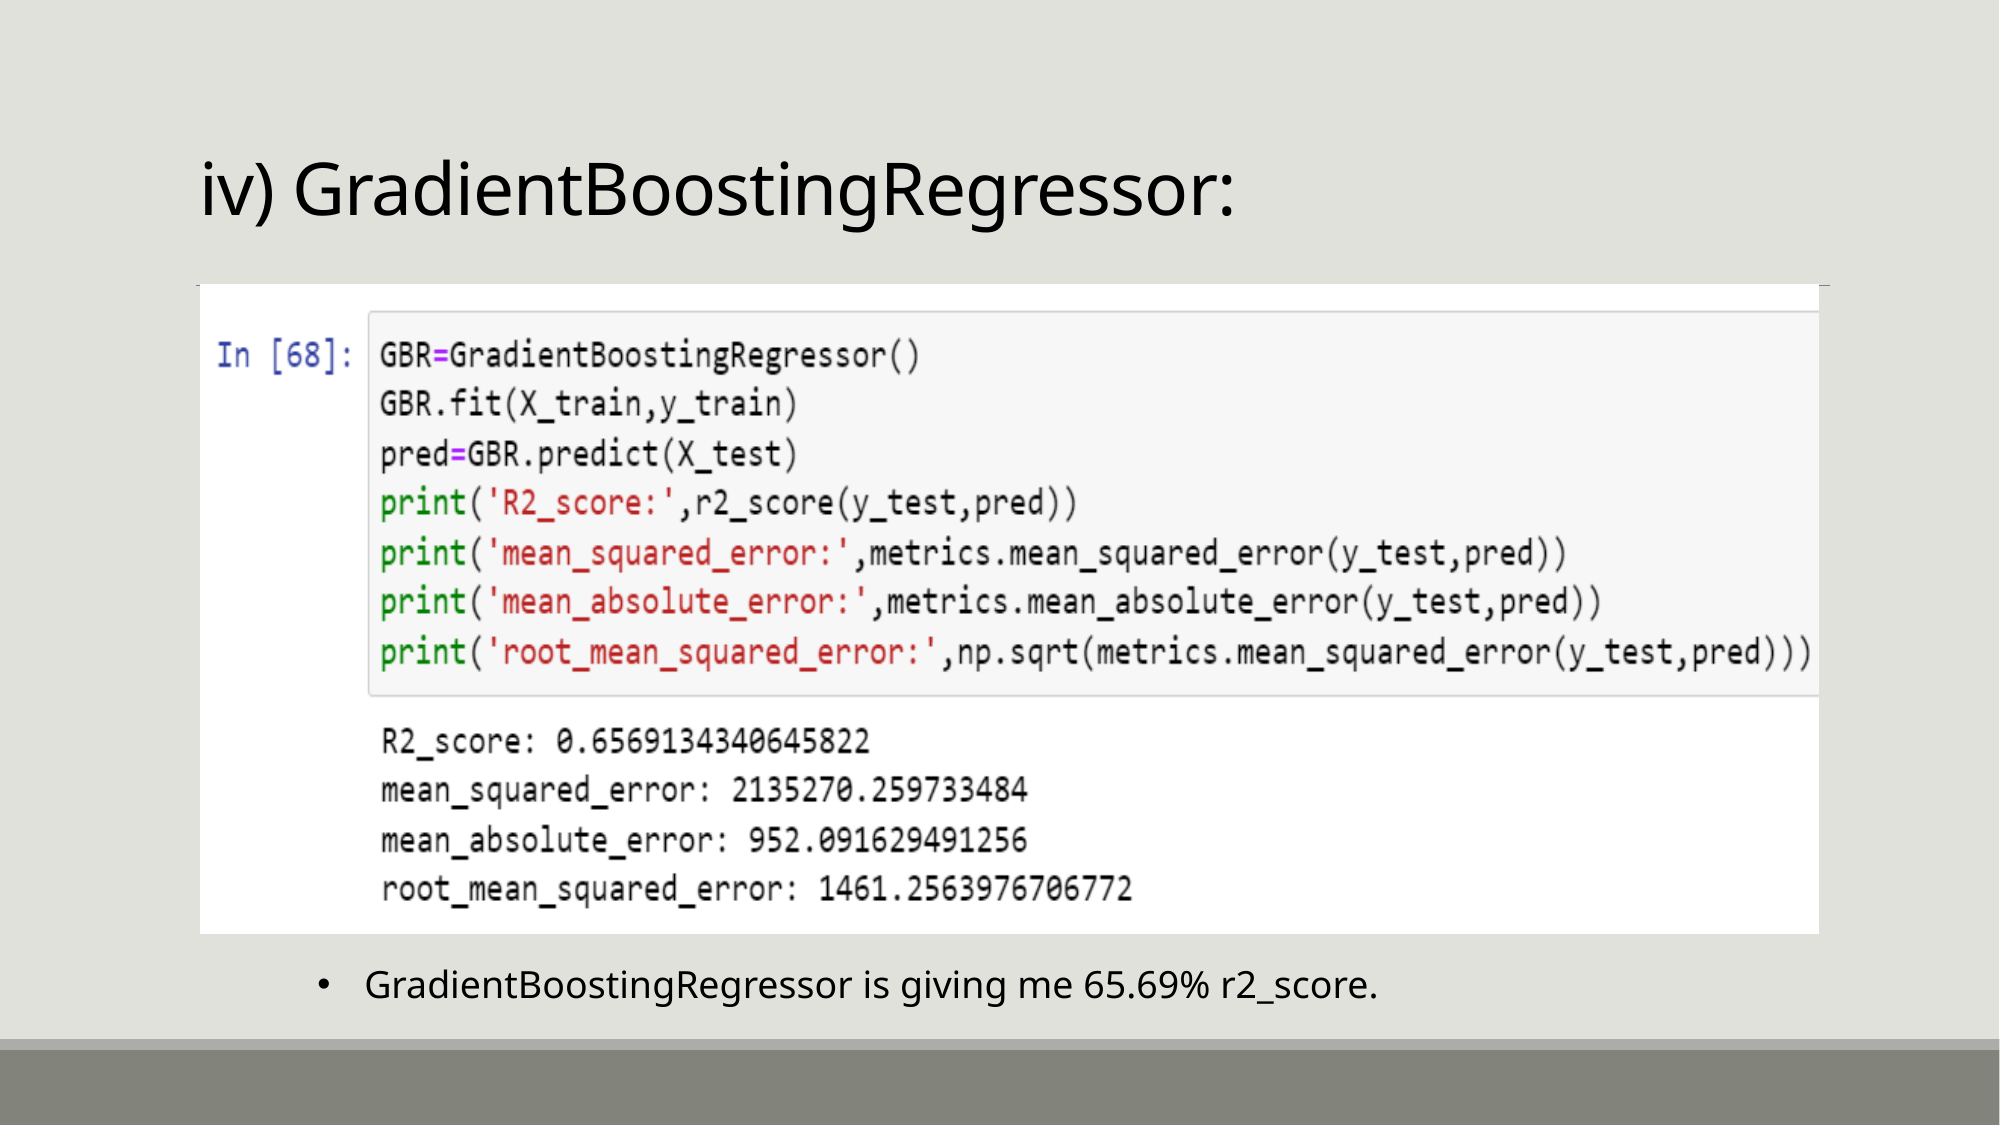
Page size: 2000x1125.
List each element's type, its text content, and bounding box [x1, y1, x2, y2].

text_box GradientBoostingRegressor is giving me 65.69% r2_score. [302, 950, 1792, 1014]
picture [199, 283, 1820, 935]
title iv) GradientBoostingRegressor: [184, 90, 1835, 238]
